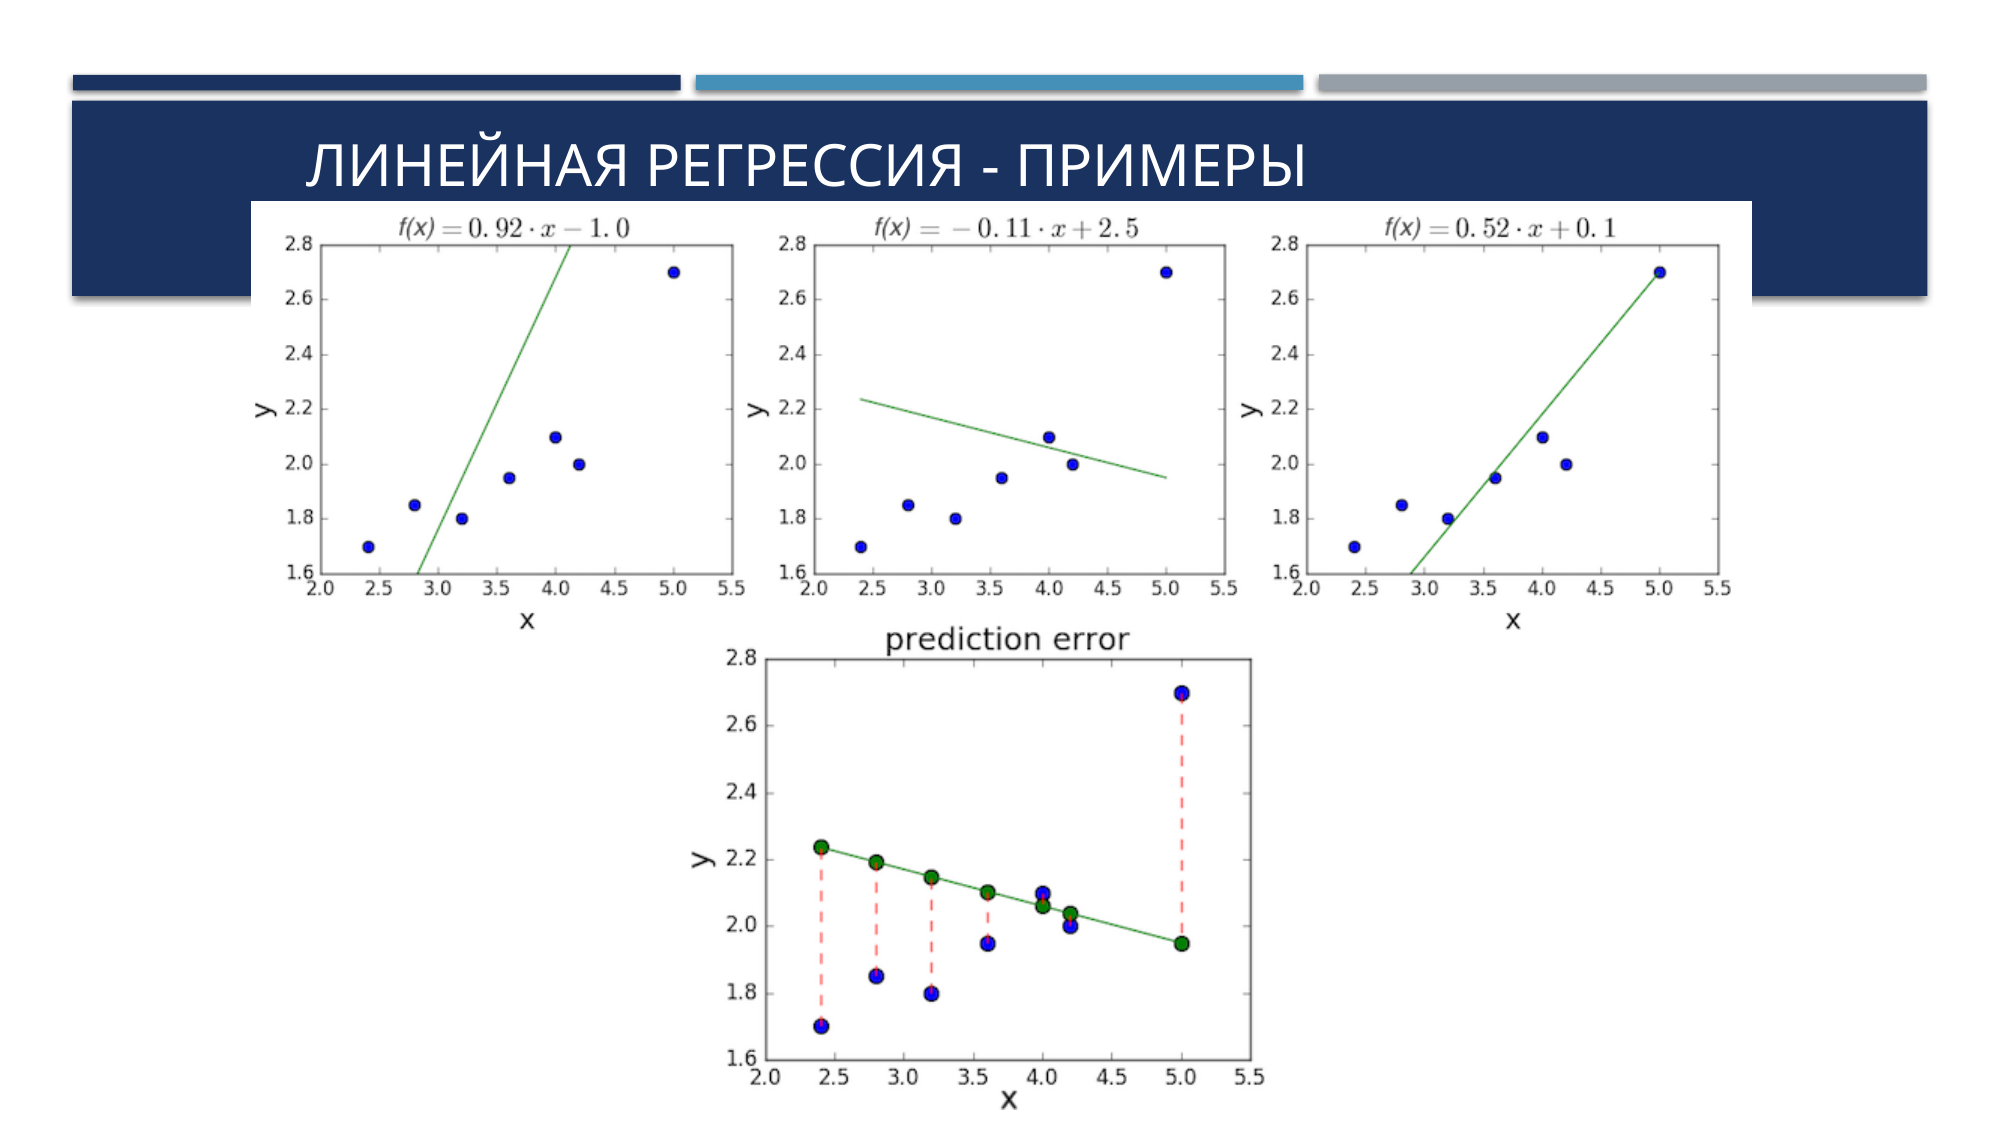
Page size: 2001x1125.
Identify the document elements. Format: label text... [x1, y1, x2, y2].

title Линейная регрессия - примеры [291, 42, 1642, 199]
picture [251, 200, 1753, 1111]
